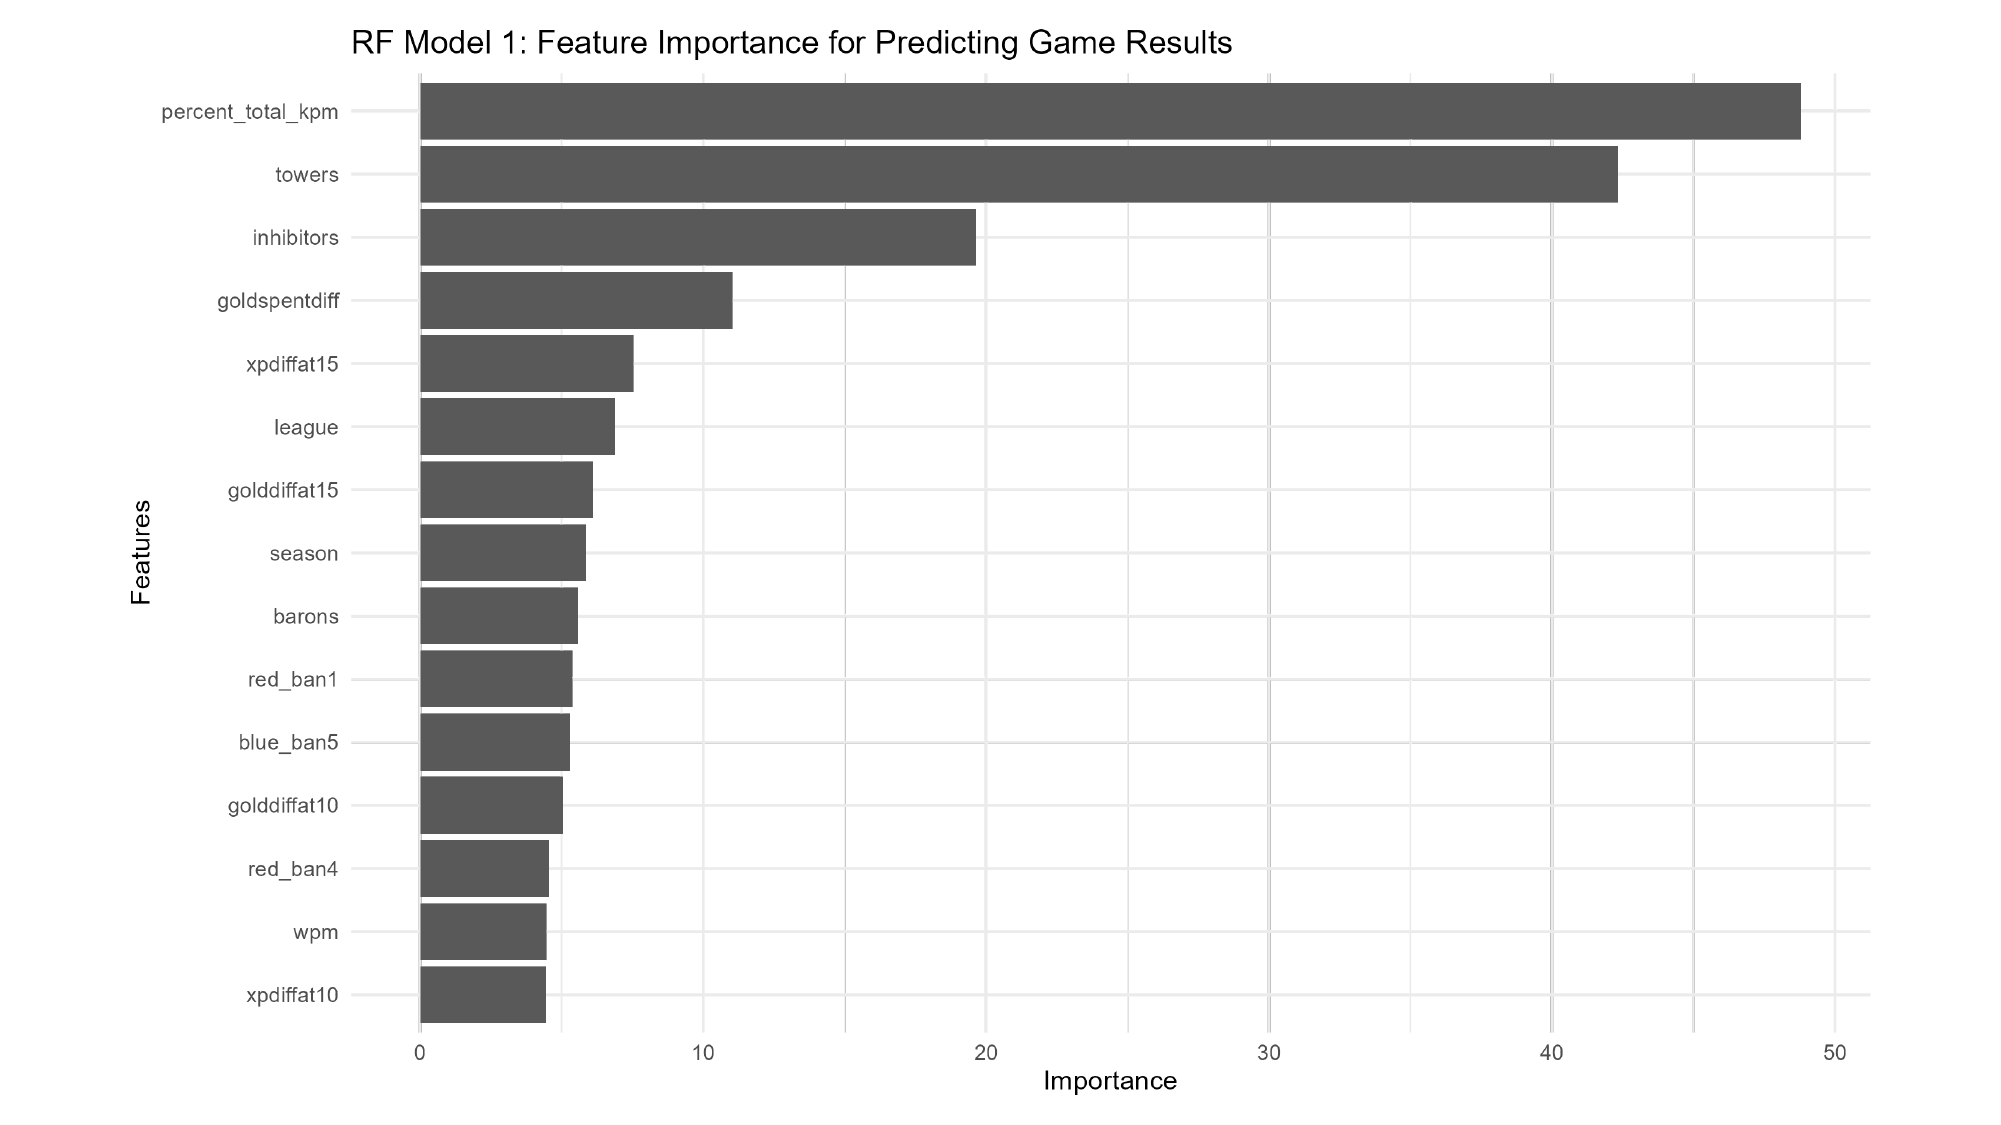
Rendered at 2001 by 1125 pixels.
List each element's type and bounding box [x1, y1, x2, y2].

picture [116, 16, 1884, 1109]
